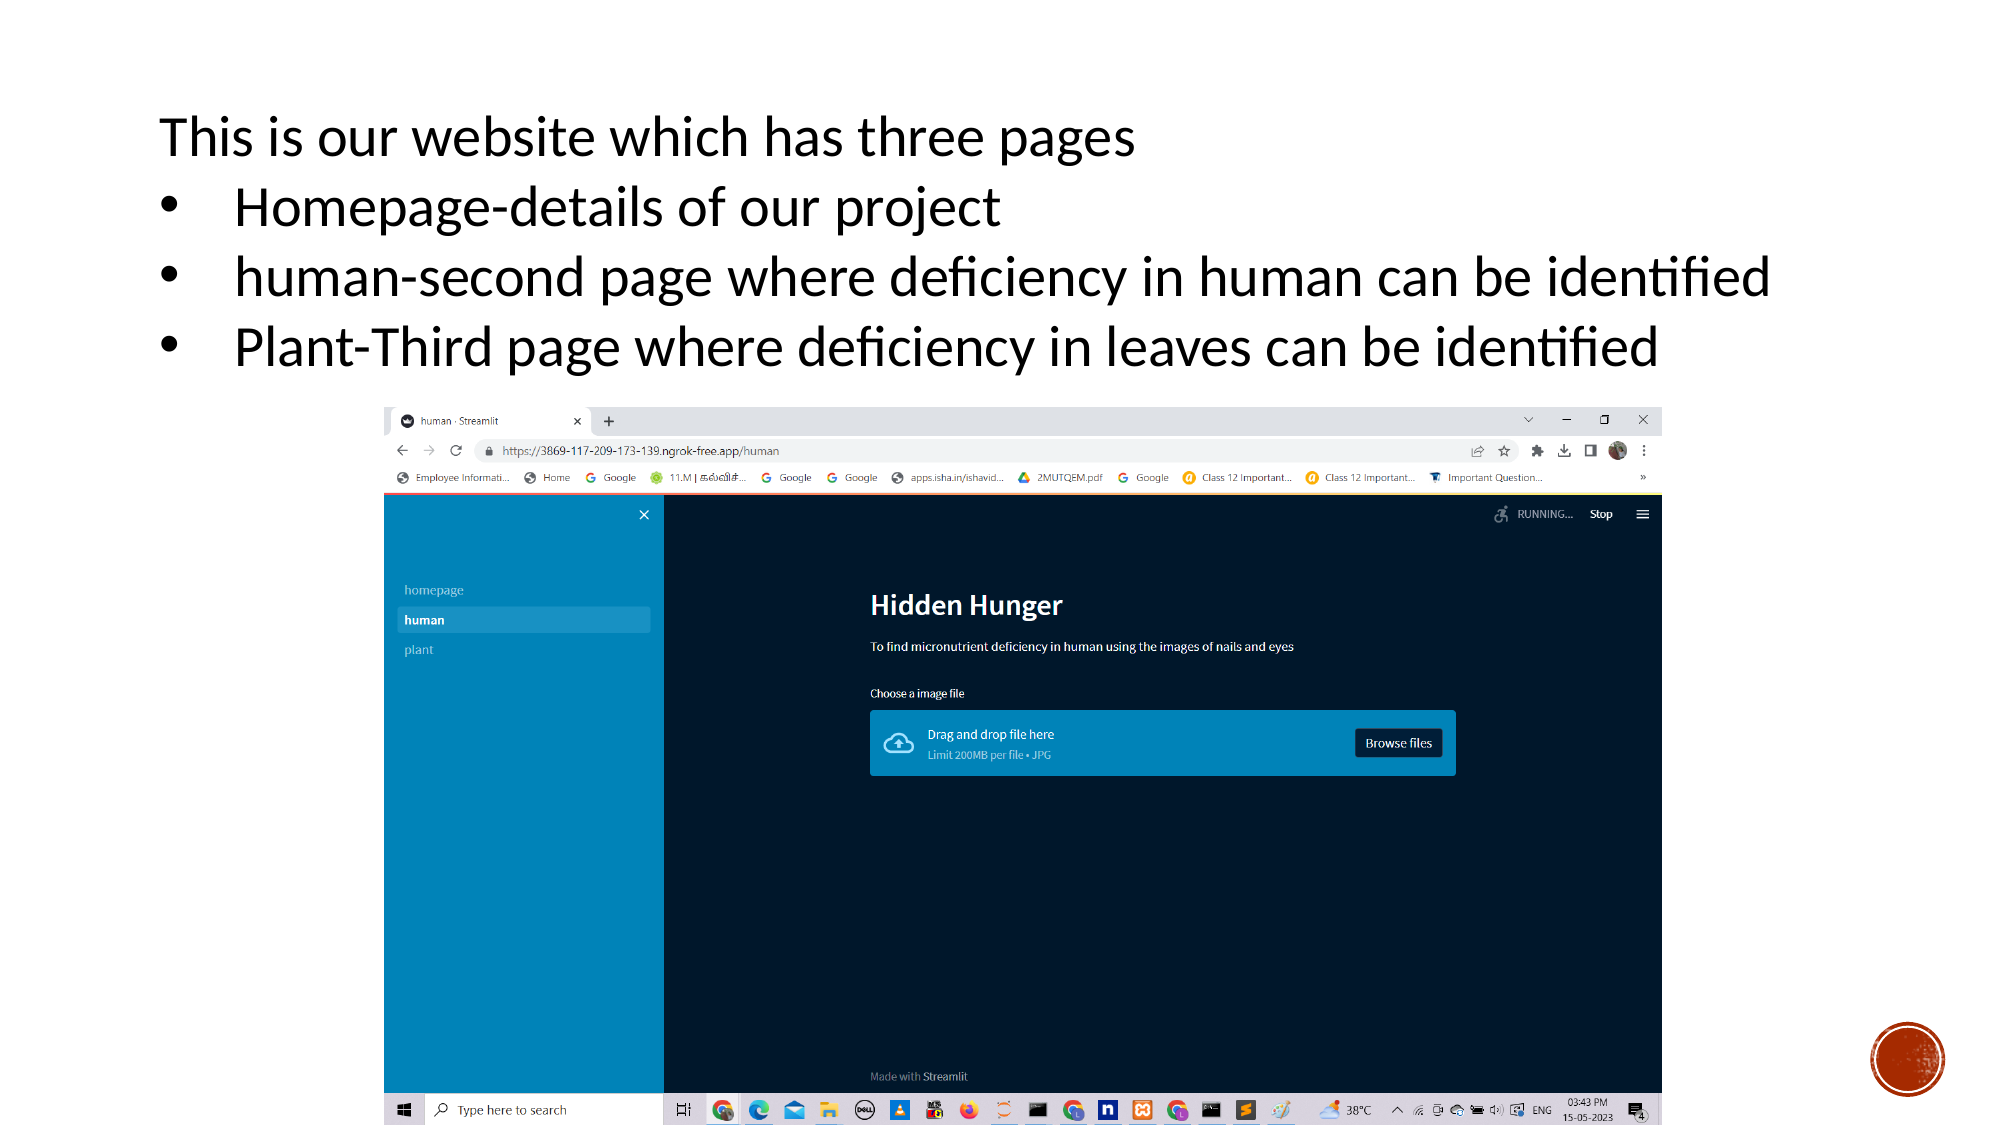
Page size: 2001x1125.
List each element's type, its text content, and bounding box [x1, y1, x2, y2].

text_box This is our website which has three pages Homepage-details of our project human-second page where deficiency in human can be identified Plant-Third page where deficiency in leaves can be identified [145, 90, 1856, 456]
slide_number [1855, 1028, 1961, 1089]
picture [399, 608, 649, 632]
picture [383, 406, 1662, 1125]
